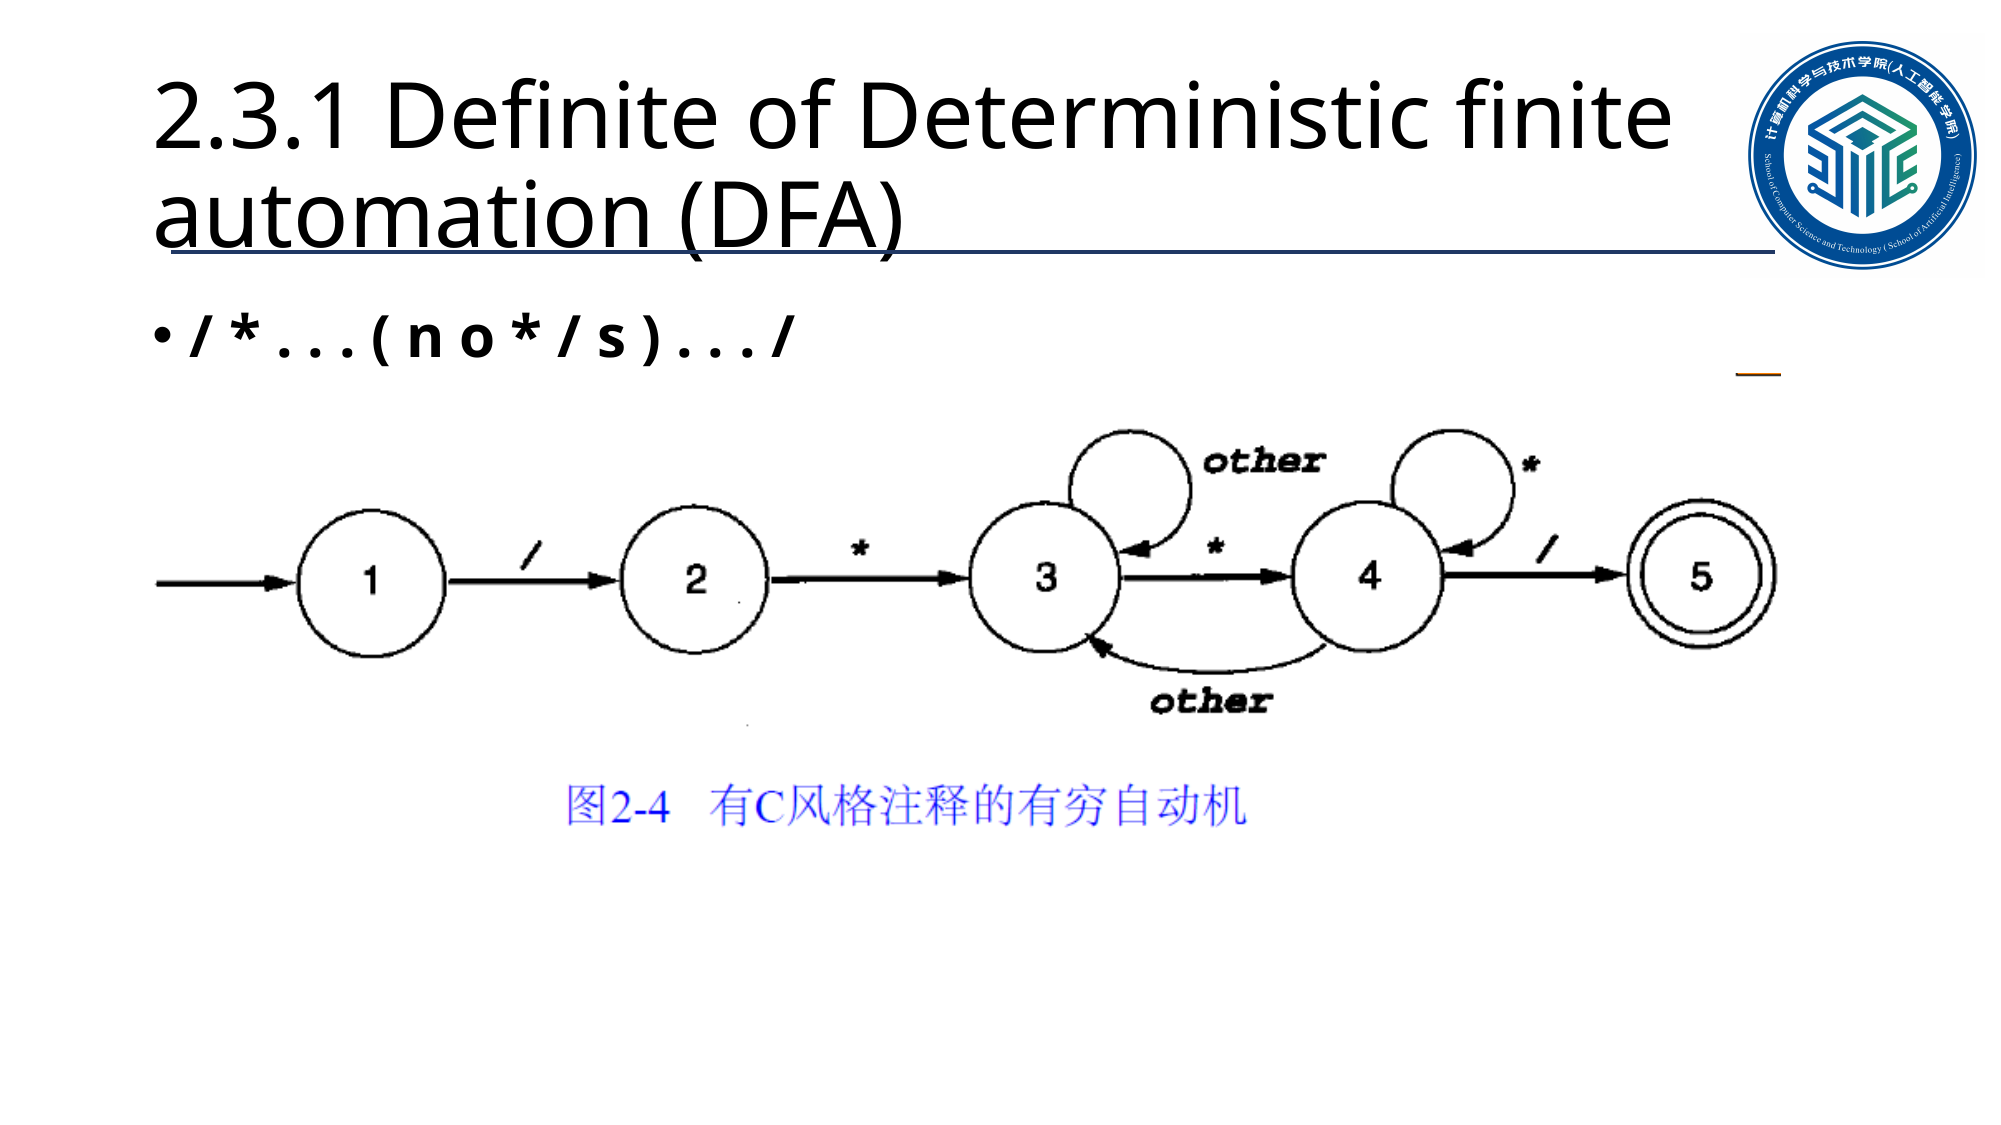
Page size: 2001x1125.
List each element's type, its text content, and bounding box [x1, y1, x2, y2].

picture [137, 373, 1781, 837]
list / * . . . ( n o * / s ) . . . / [137, 299, 1863, 1014]
title 2.3.1 Definite of Deterministic finite automation (DFA) [137, 59, 1740, 278]
picture [1740, 33, 1985, 278]
